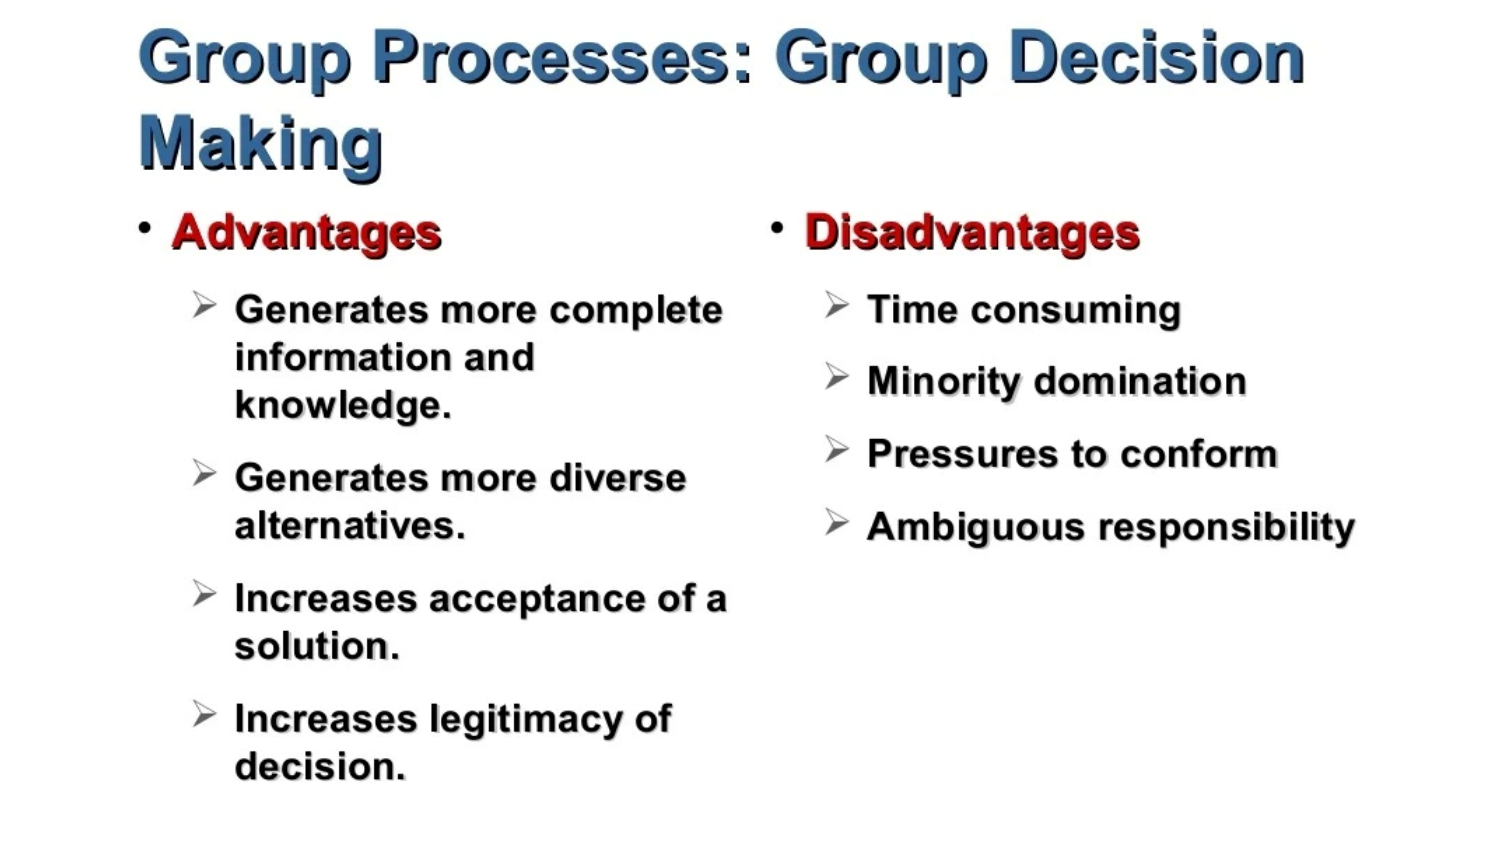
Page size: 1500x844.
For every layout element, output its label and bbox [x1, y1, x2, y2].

picture [78, 0, 1422, 844]
